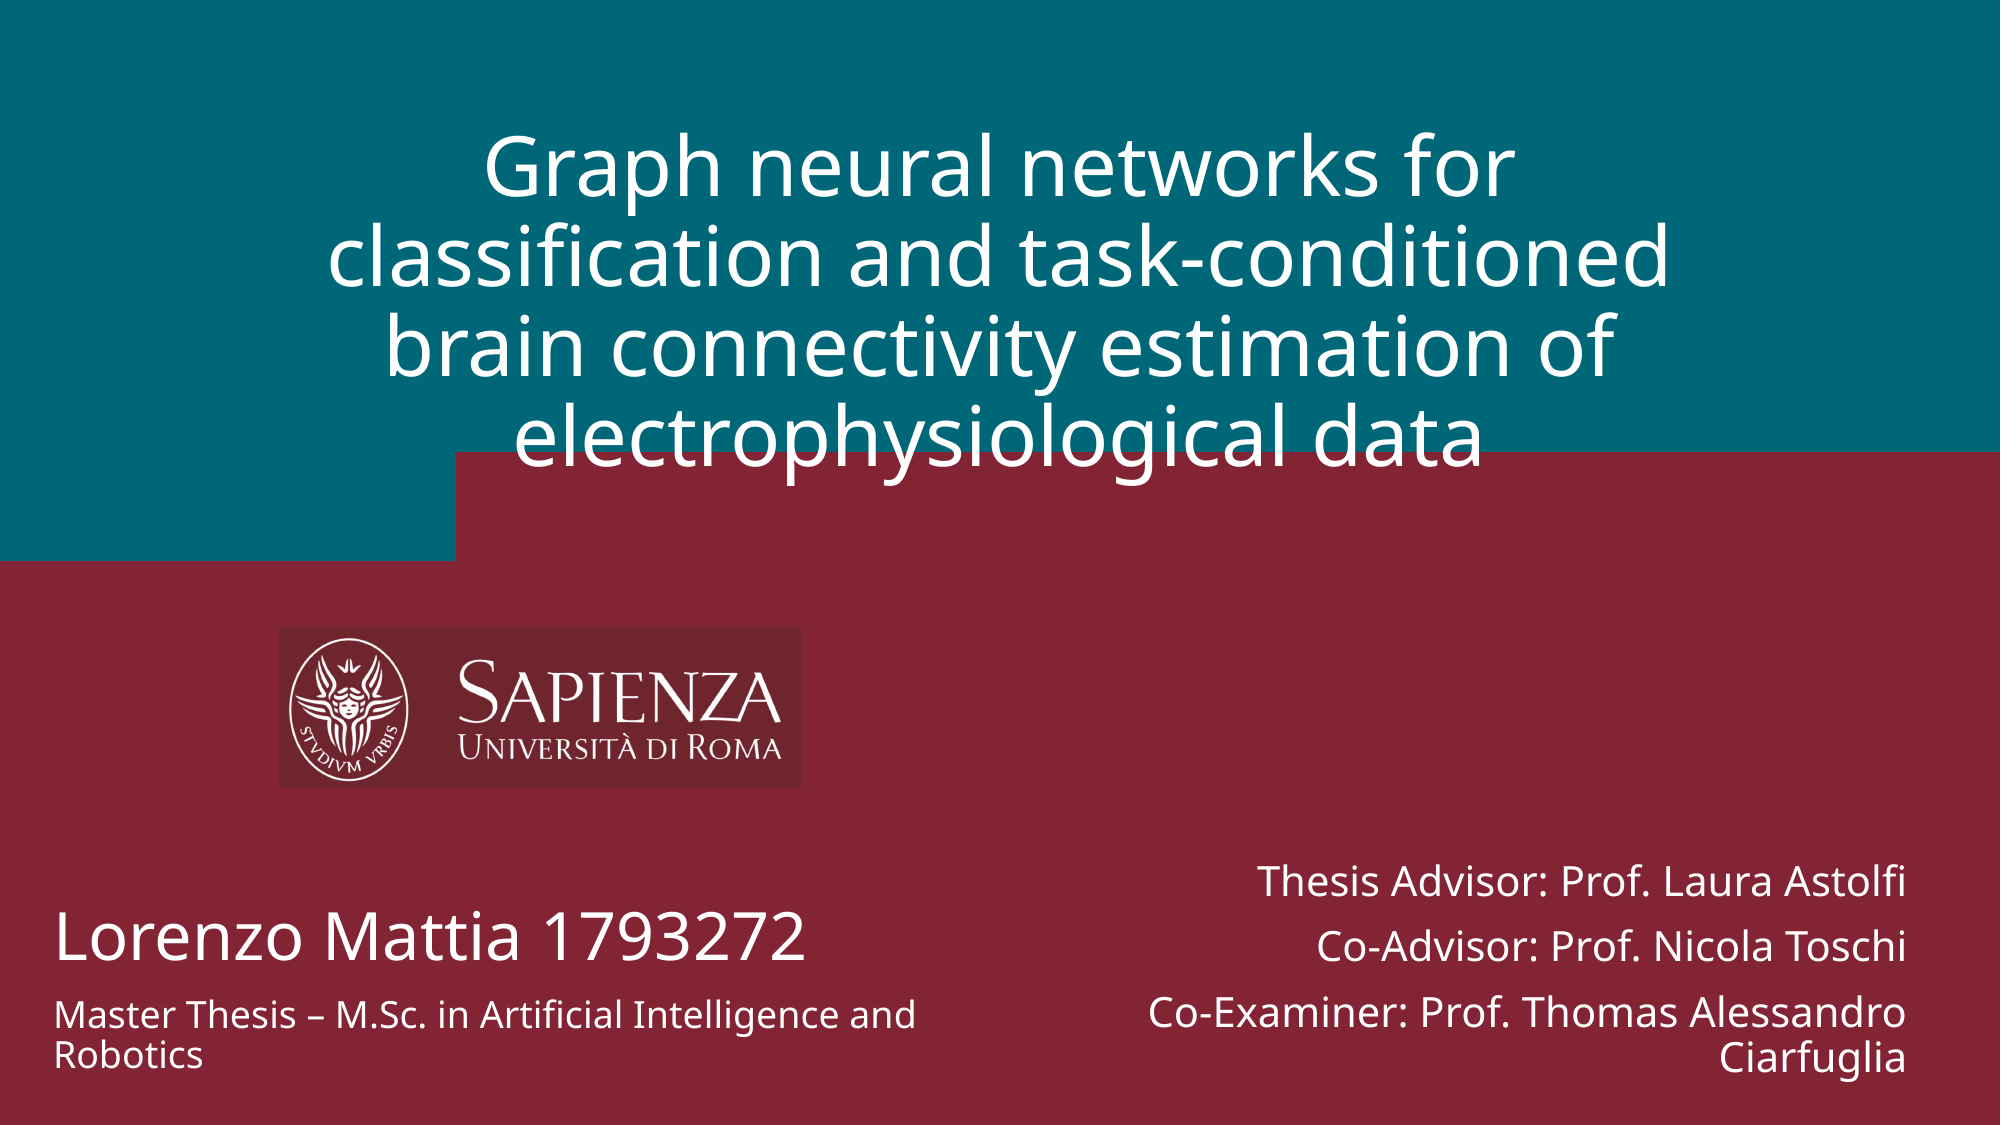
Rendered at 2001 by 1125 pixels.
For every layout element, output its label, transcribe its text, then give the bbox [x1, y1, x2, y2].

picture [279, 627, 801, 788]
title Graph neural networks for classification and task-conditioned brain connectivity estimation of electrophysiological data [303, 116, 1697, 368]
text_box [0, 0, 2000, 452]
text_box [0, 452, 2000, 1125]
